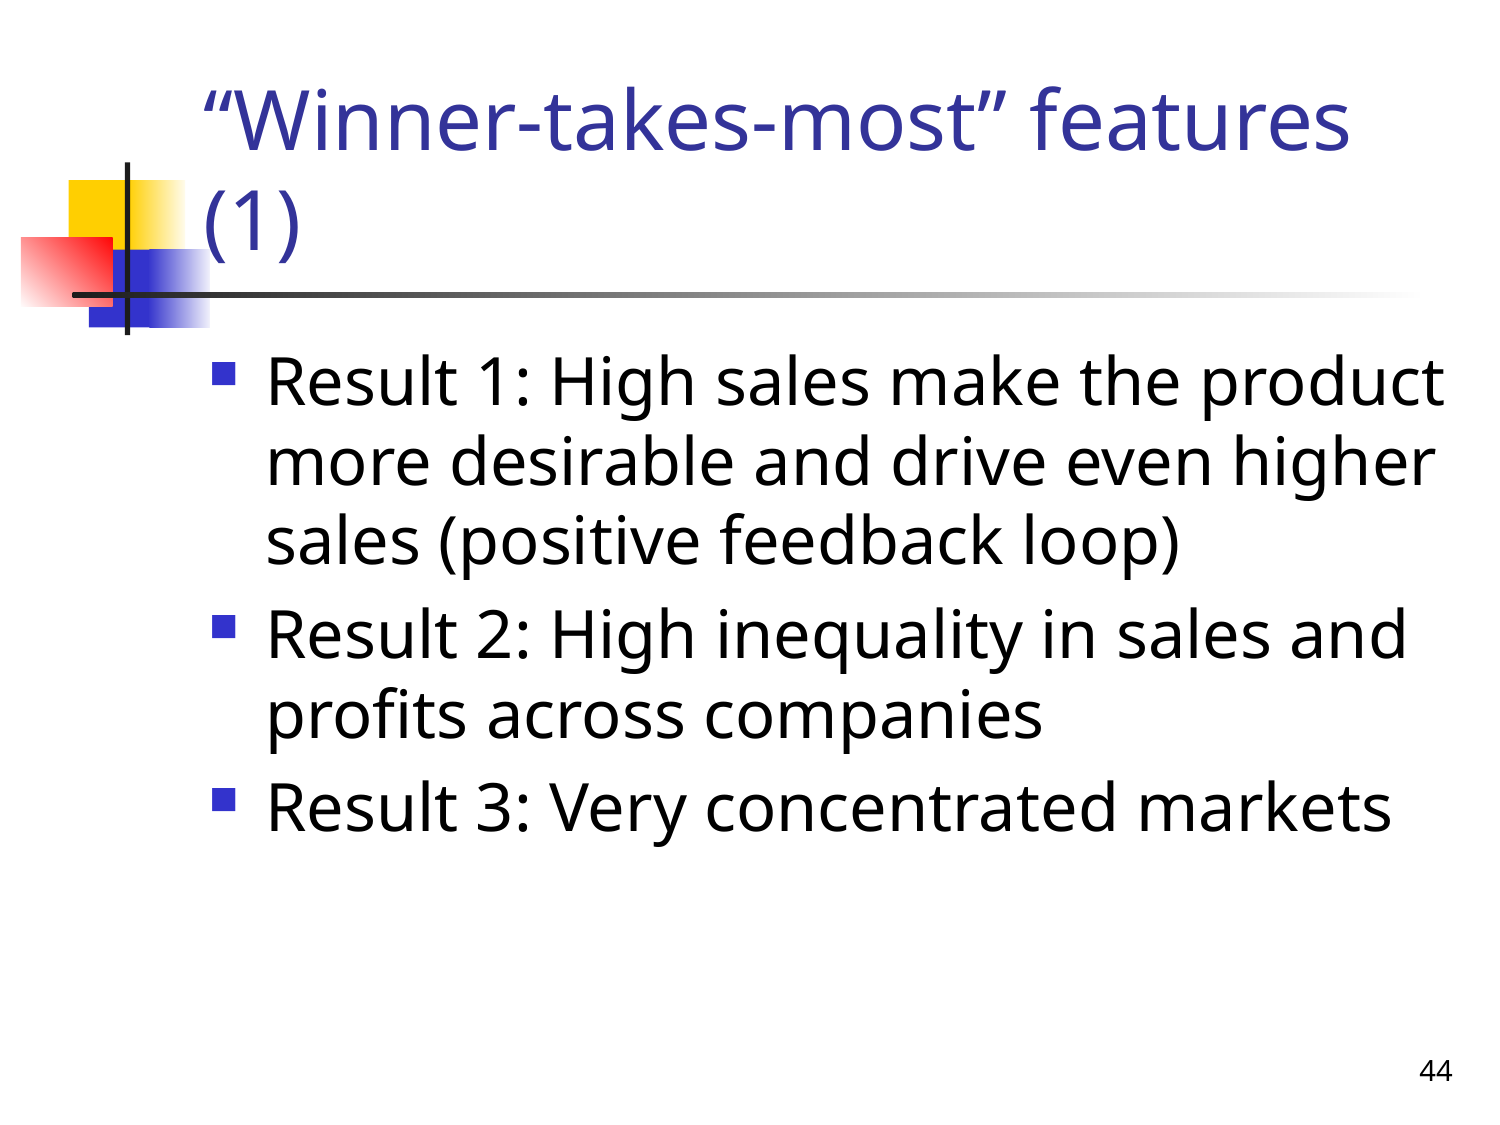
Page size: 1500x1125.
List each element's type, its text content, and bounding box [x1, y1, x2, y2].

title “Winner-takes-most” features (1) [188, 35, 1468, 275]
slide_number 44 [1154, 1023, 1468, 1100]
list Result 1: High sales make the product more desirable and drive even higher sales (positive feedback loop) Result 2: High inequality in sales and profits across companies Result 3: Very concentrated markets [193, 331, 1469, 1006]
